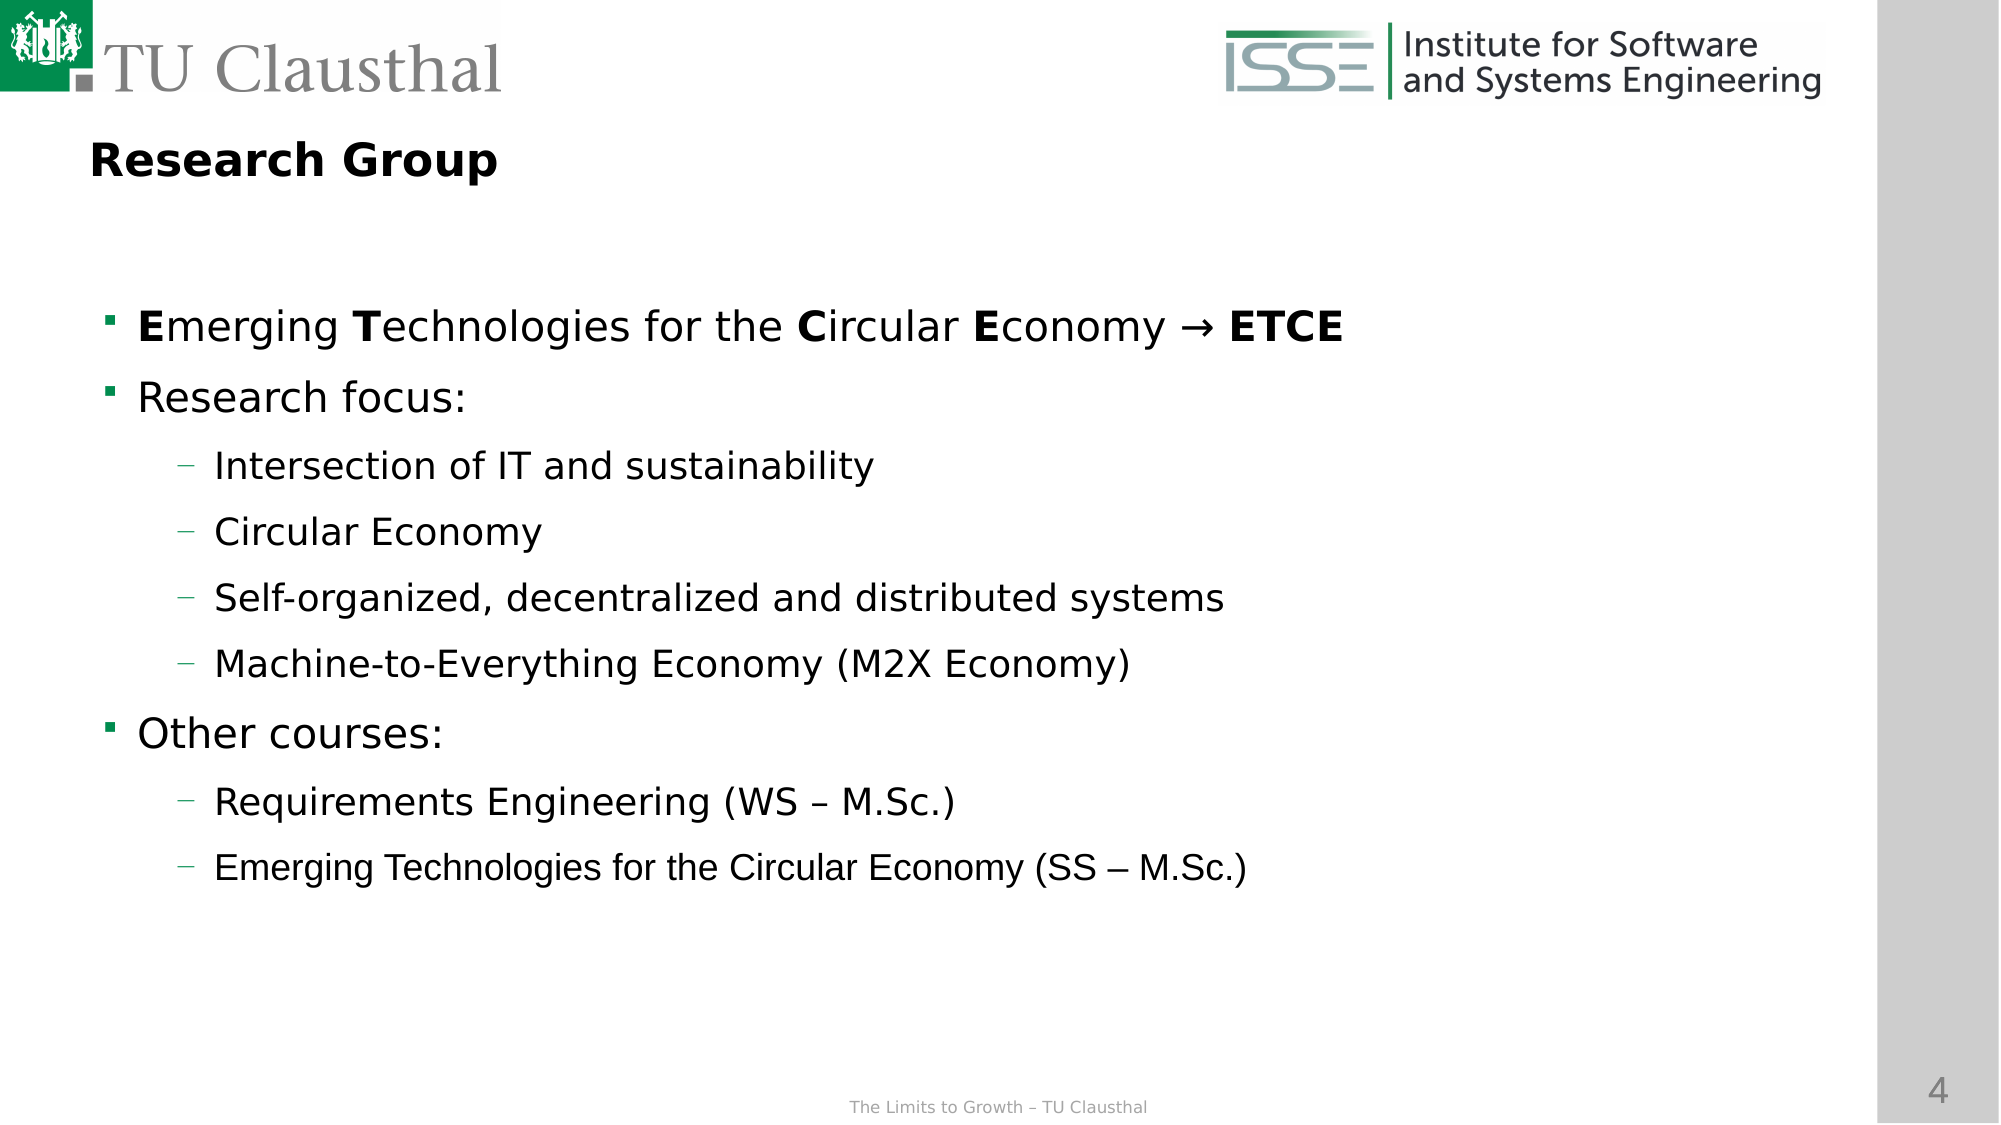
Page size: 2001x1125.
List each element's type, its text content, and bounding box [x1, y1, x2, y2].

text_box Emerging Technologies for the Circular Economy → ETCE Research focus: Intersection of IT and sustainability Circular Economy Self-organized, decentralized and distributed systems Machine-to-Everything Economy (M2X Economy) Other courses: Requirements Engineering (WS – M.Sc.) Emerging Technologies for the Circular Economy (SS – M.Sc.) [101, 199, 1837, 995]
picture [0, 0, 501, 92]
text_box Research Group [89, 118, 1787, 199]
picture [1218, 22, 1826, 106]
